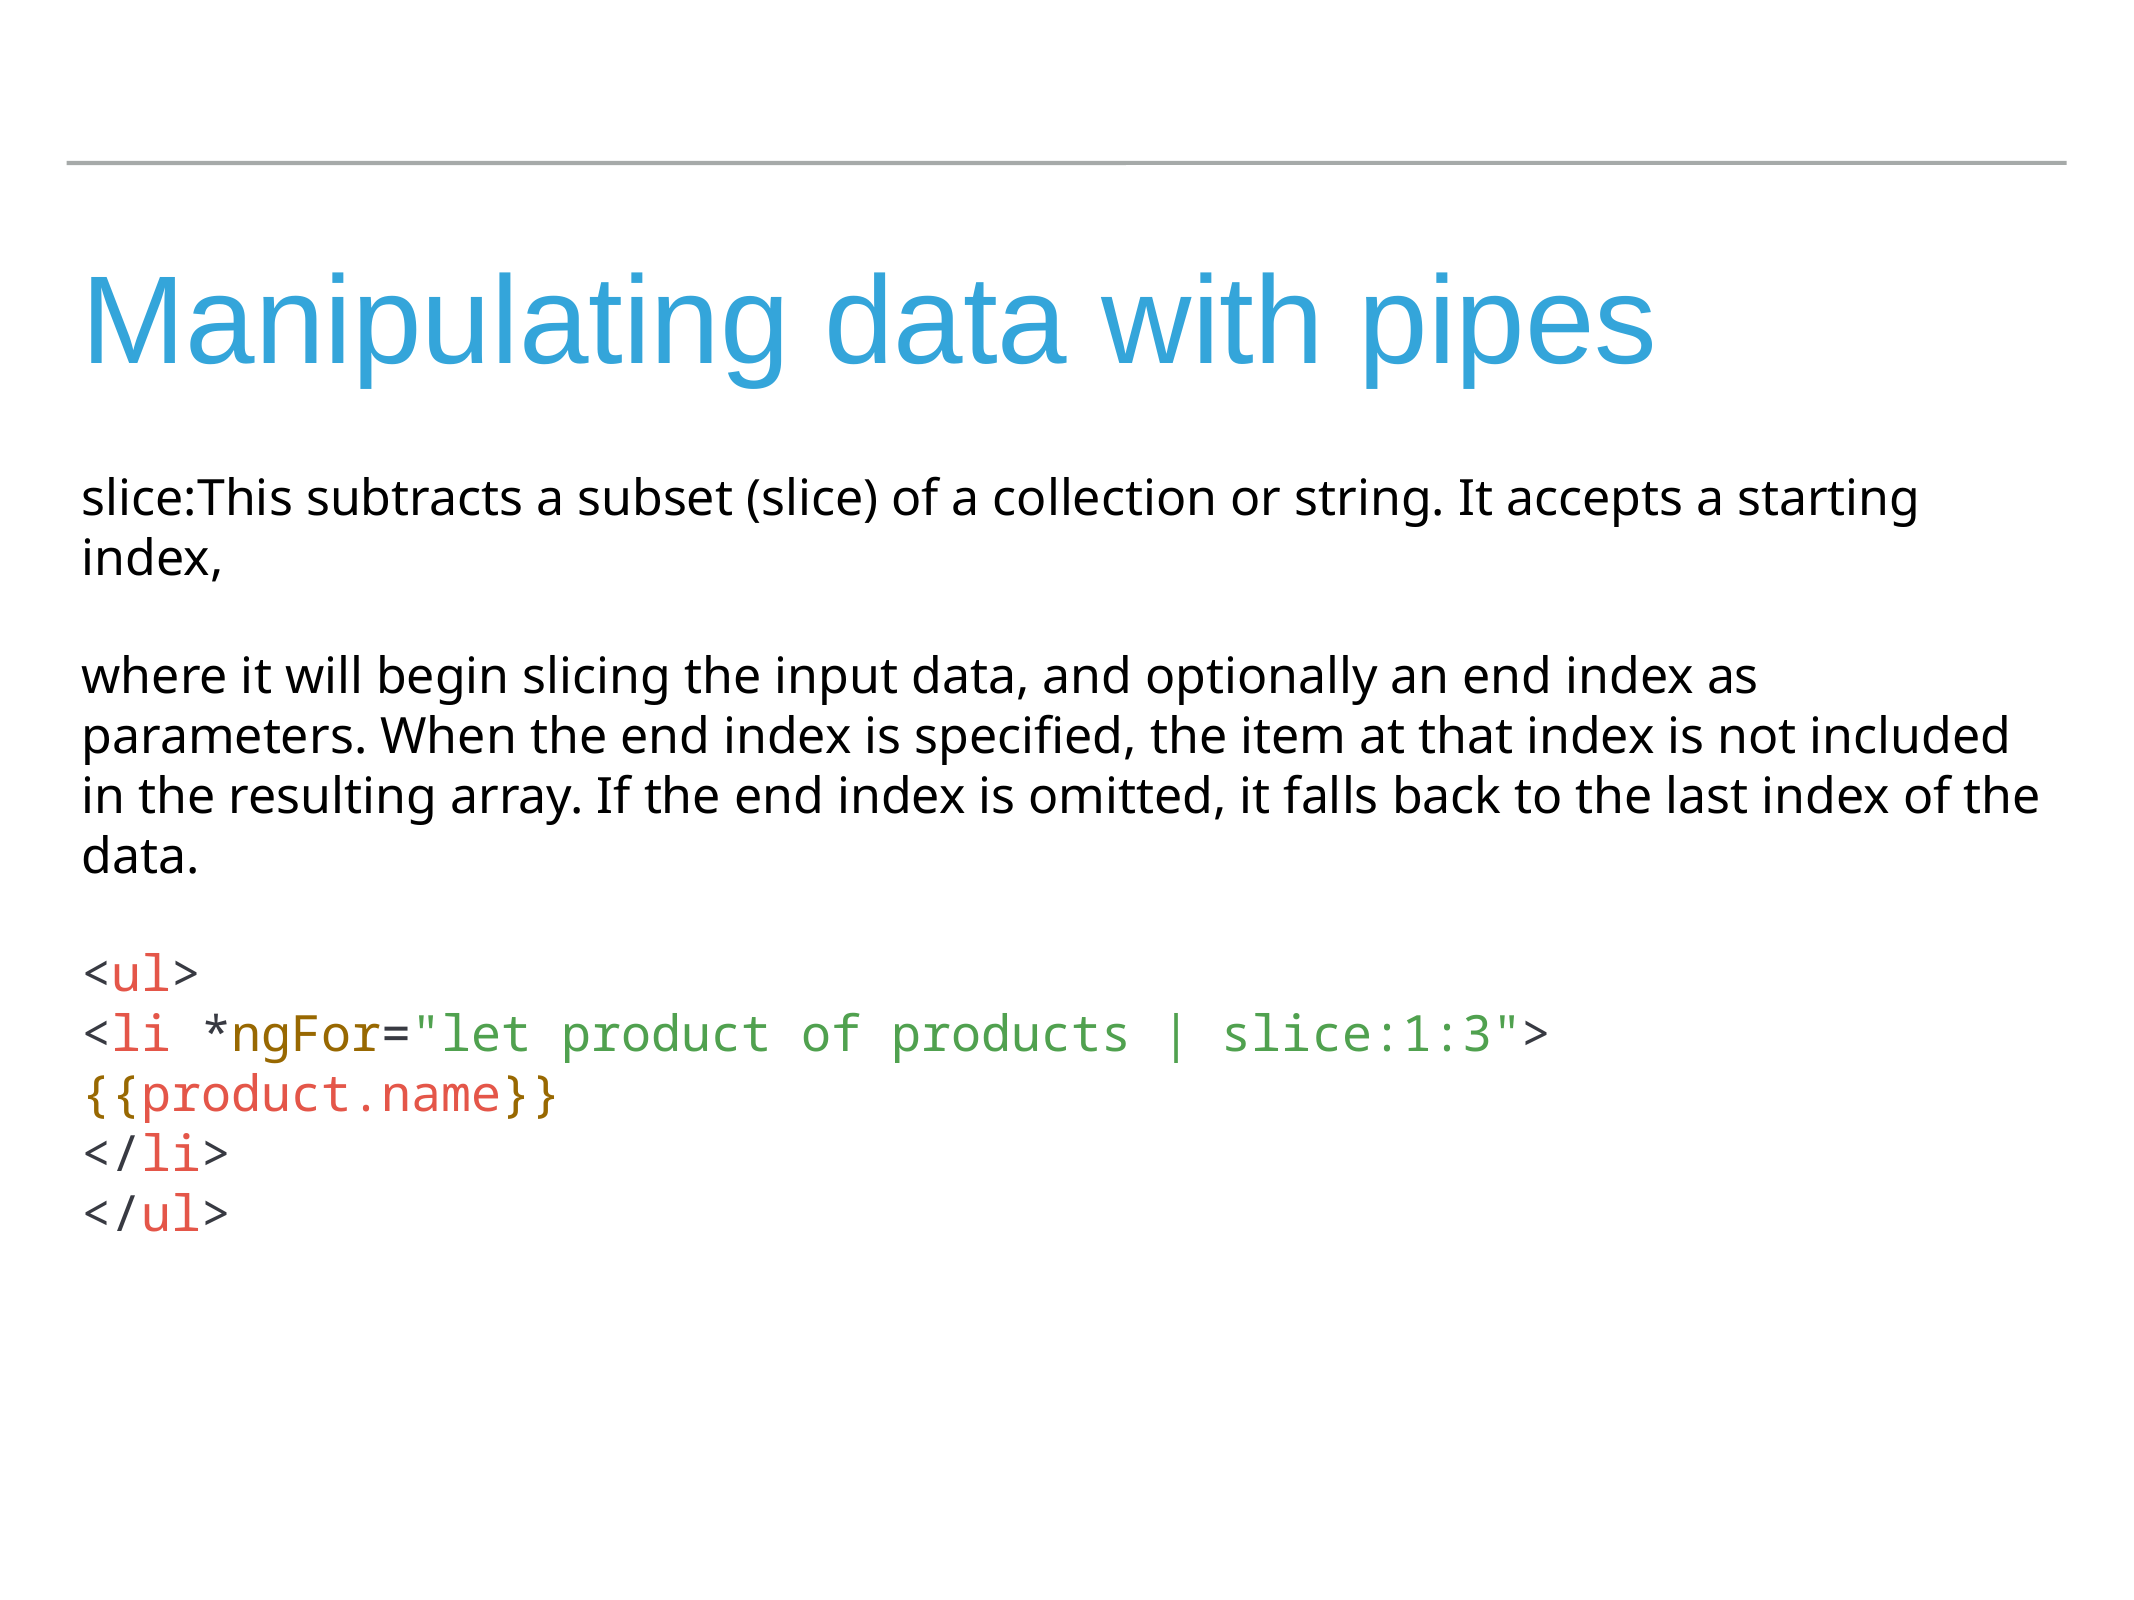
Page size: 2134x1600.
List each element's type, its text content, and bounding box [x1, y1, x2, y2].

list slice:This subtracts a subset (slice) of a collection or string. It accepts a starting index, where it will begin slicing the input data, and optionally an end index as parameters. When the end index is specified, the item at that index is not included in the resulting array. If the end index is omitted, it falls back to the last index of the data. <ul> <li *ngFor="let product of products | slice:1:3"> {{product.name}} </li> </ul> [66, 450, 2067, 1452]
title Manipulating data with pipes [66, 252, 2067, 371]
